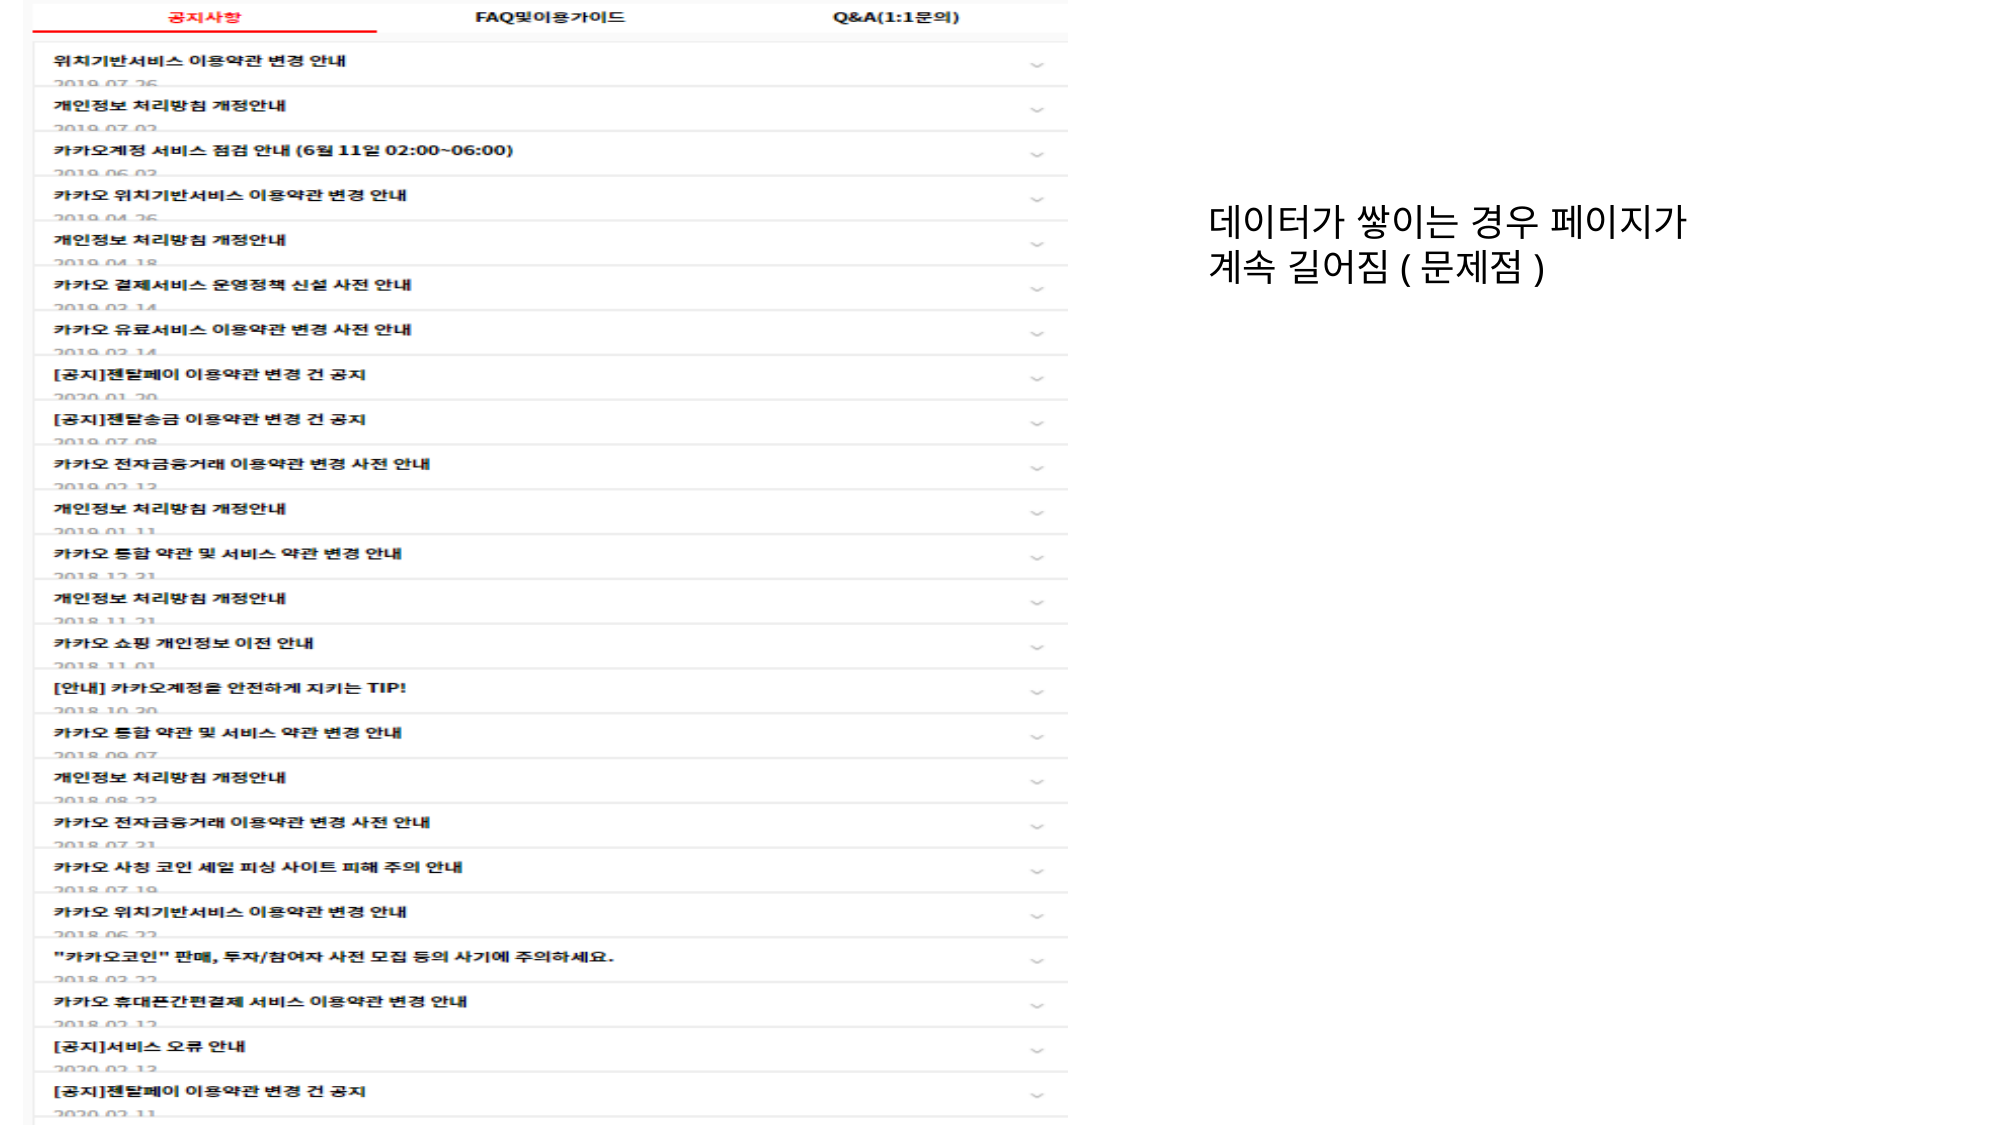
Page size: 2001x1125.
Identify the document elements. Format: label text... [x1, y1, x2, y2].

picture [23, 0, 1068, 1125]
text_box 데이터가 쌓이는 경우 페이지가 계속 길어짐(문제점) [1193, 146, 1771, 297]
